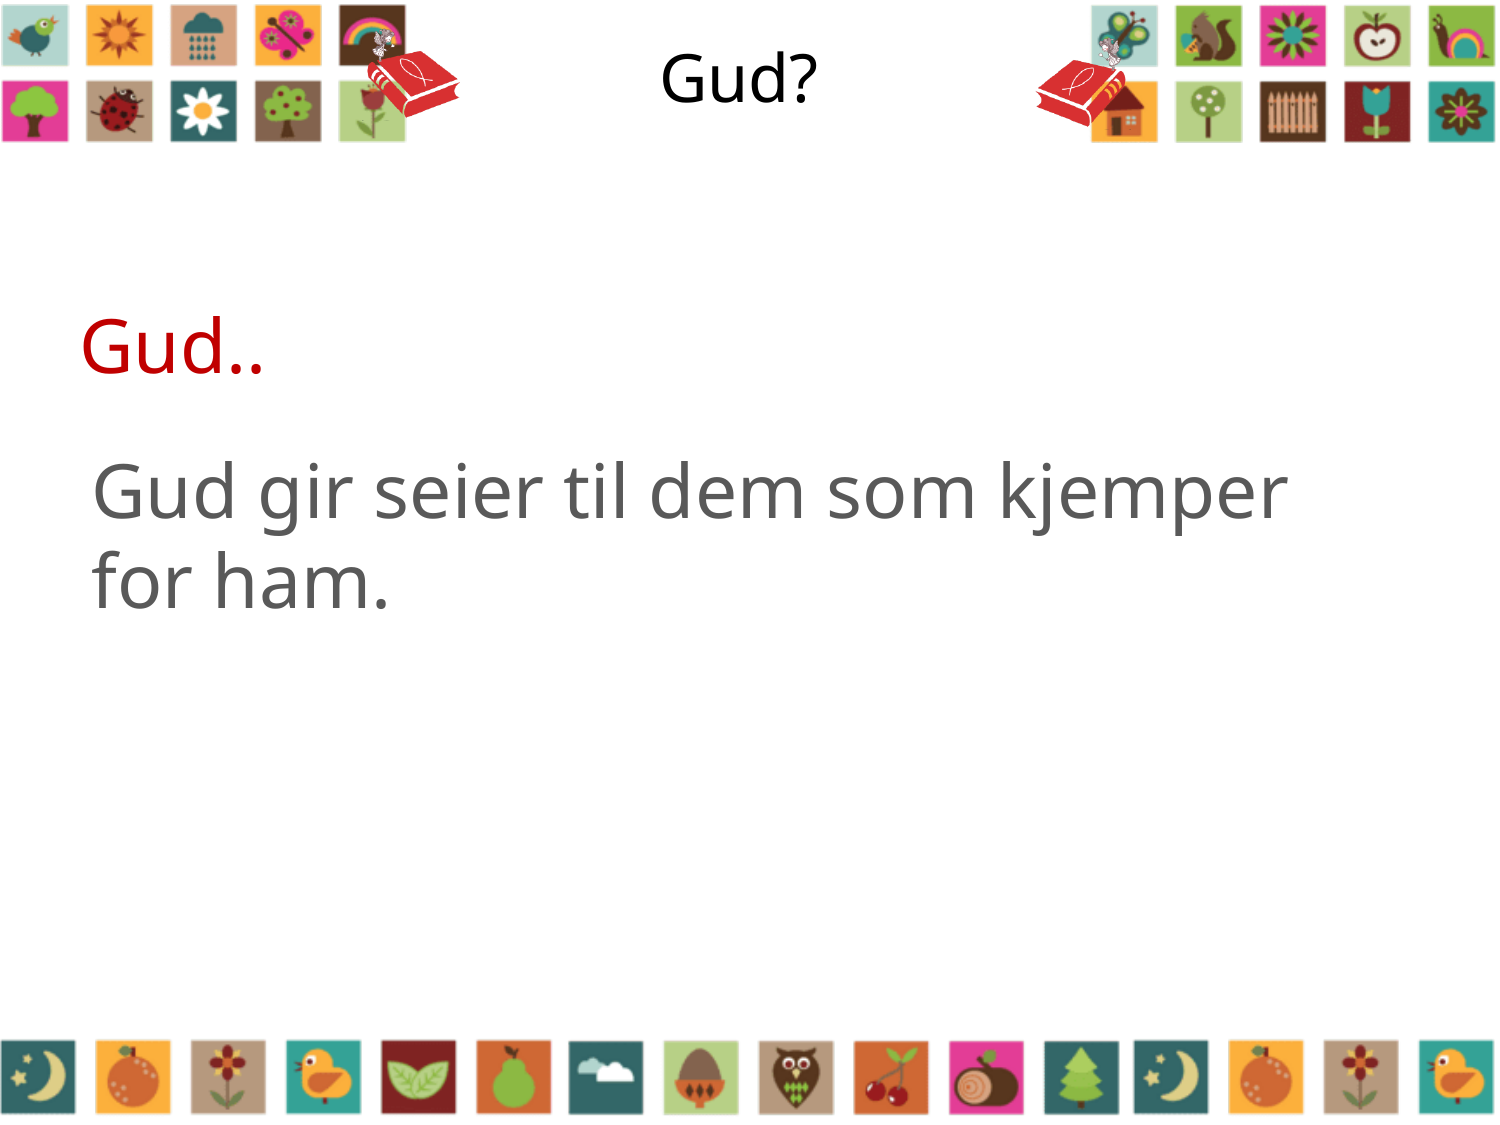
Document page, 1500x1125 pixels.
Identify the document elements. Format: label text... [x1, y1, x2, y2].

picture [1003, 3, 1500, 150]
text_box Gud.. [64, 290, 1412, 396]
text_box Gud gir seier til dem som kjemper for ham. [76, 436, 1424, 632]
picture [0, 3, 492, 150]
text_box Gud? [496, 28, 998, 124]
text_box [0, 1028, 1500, 1118]
